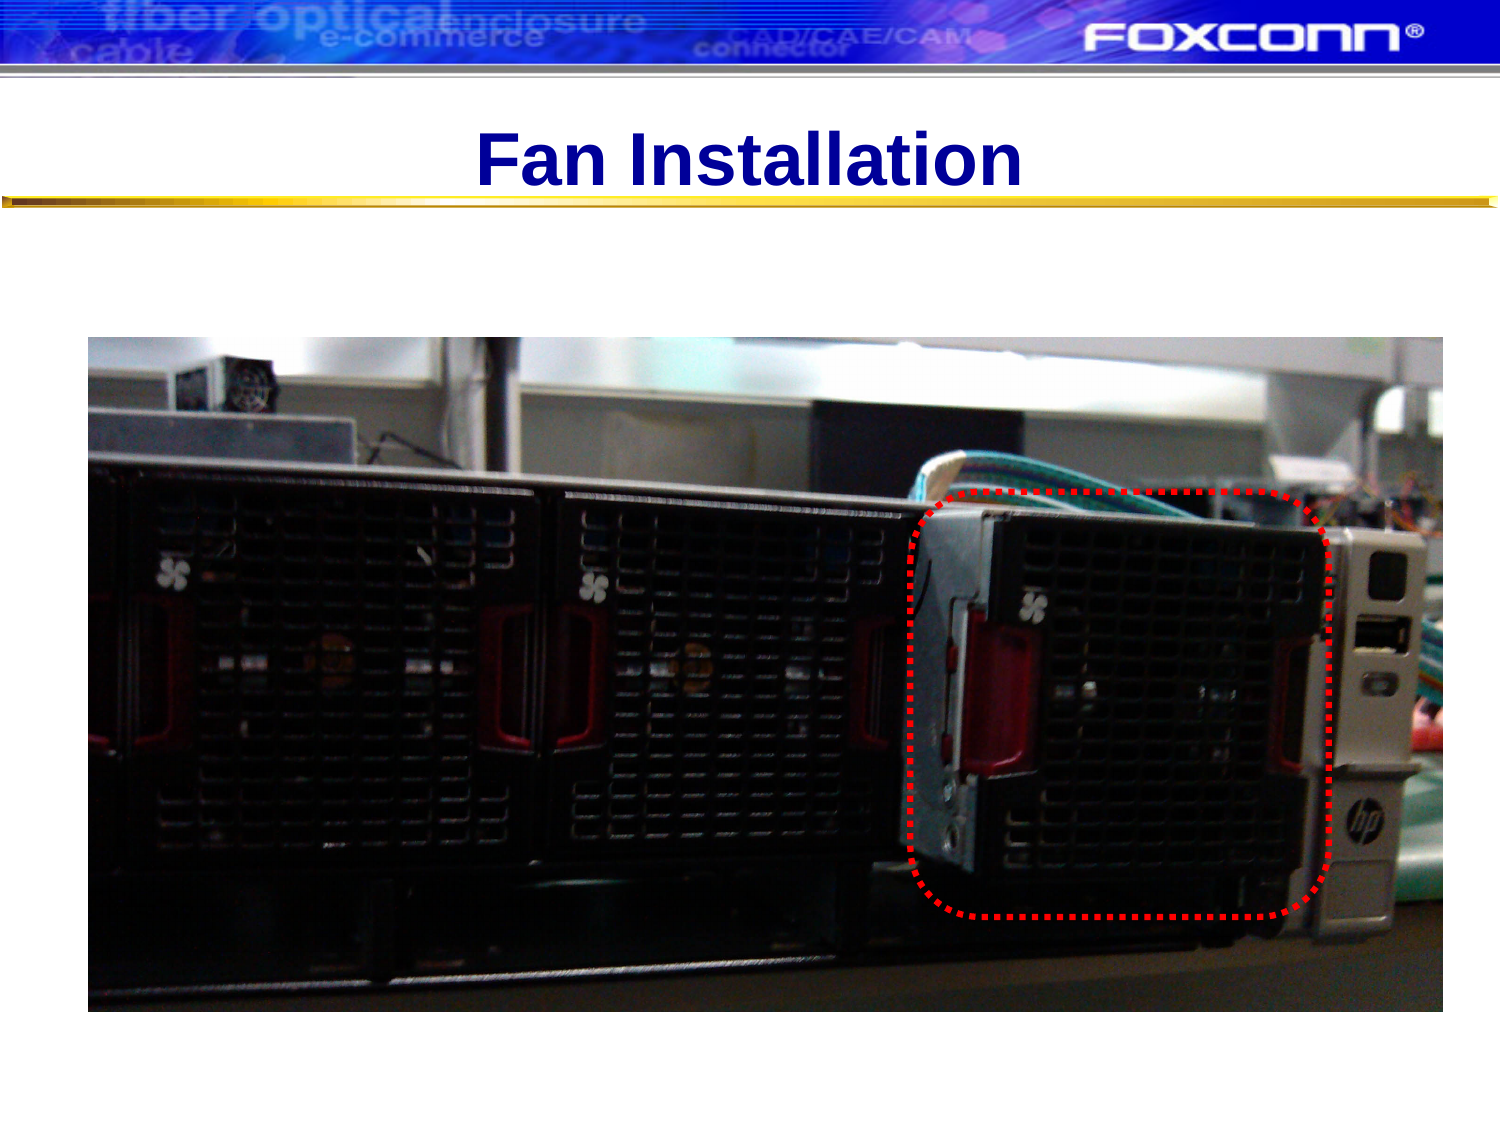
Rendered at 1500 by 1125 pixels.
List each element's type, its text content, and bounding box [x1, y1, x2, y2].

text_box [88, 337, 1443, 1012]
picture [0, 0, 1500, 78]
title Fan Installation [50, 70, 1450, 208]
